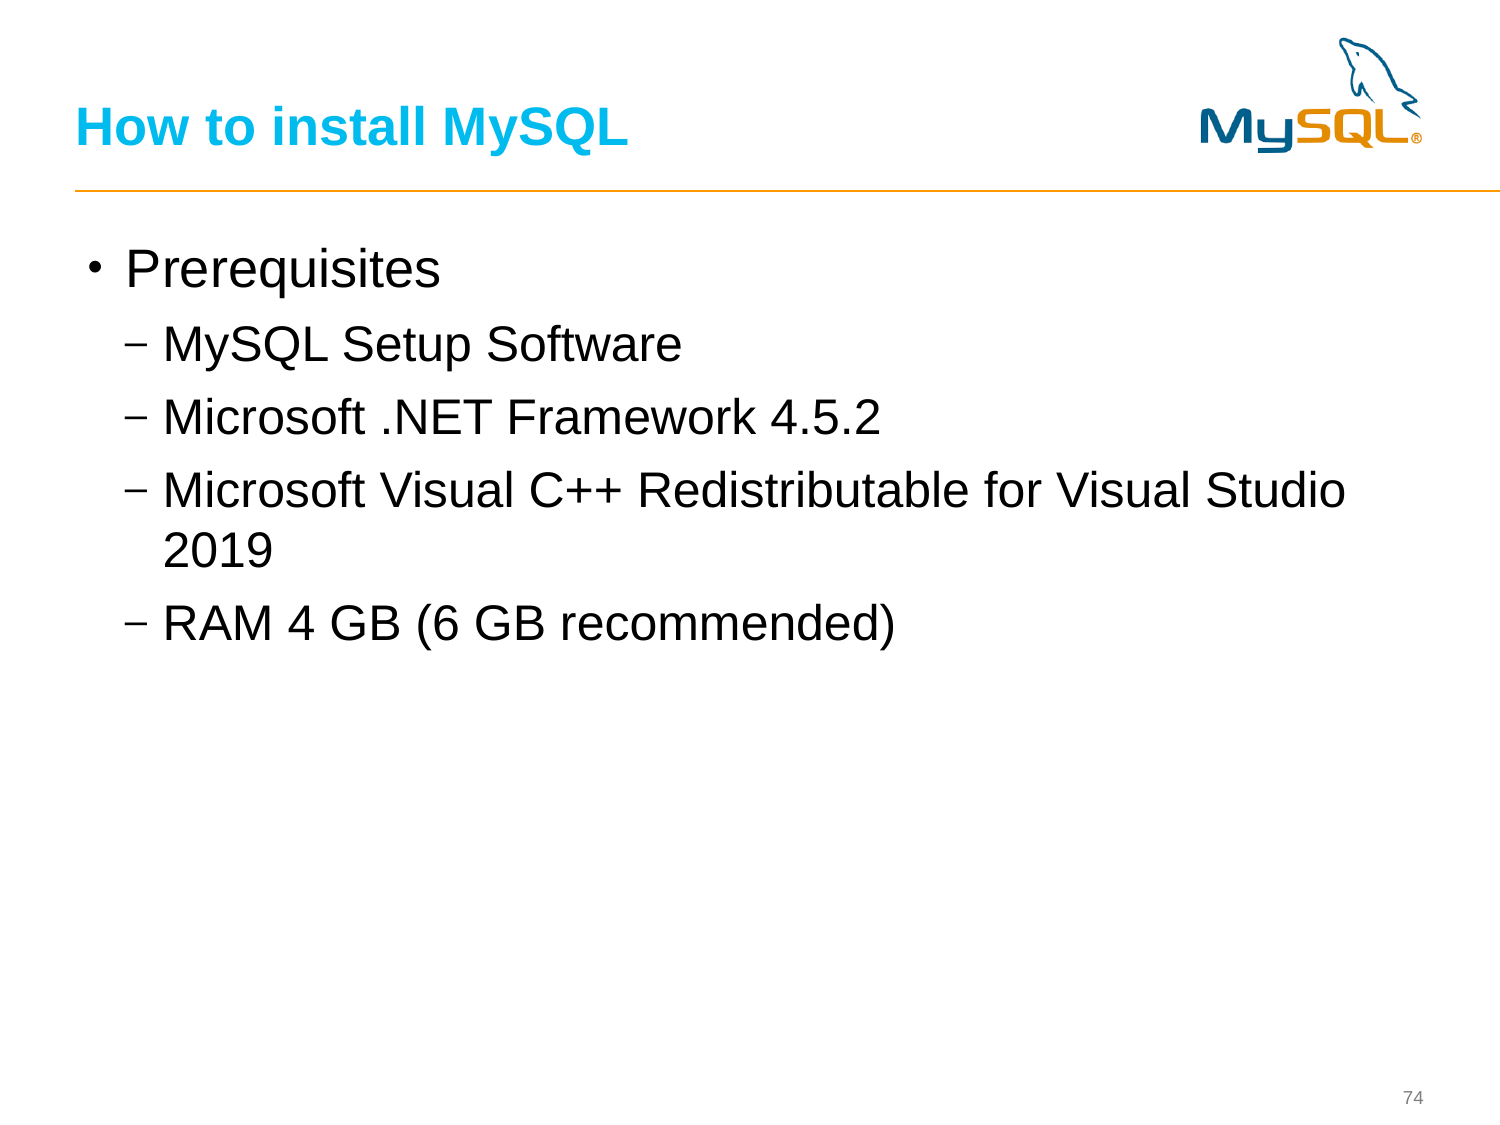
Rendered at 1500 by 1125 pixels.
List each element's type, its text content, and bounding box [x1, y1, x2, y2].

title How to install MySQL [75, 27, 1422, 157]
list Prerequisites MySQL Setup Software Microsoft .NET Framework 4.5.2 Microsoft Visual C++ Redistributable for Visual Studio 2019 RAM 4 GB (6 GB recommended) [87, 233, 1438, 1025]
